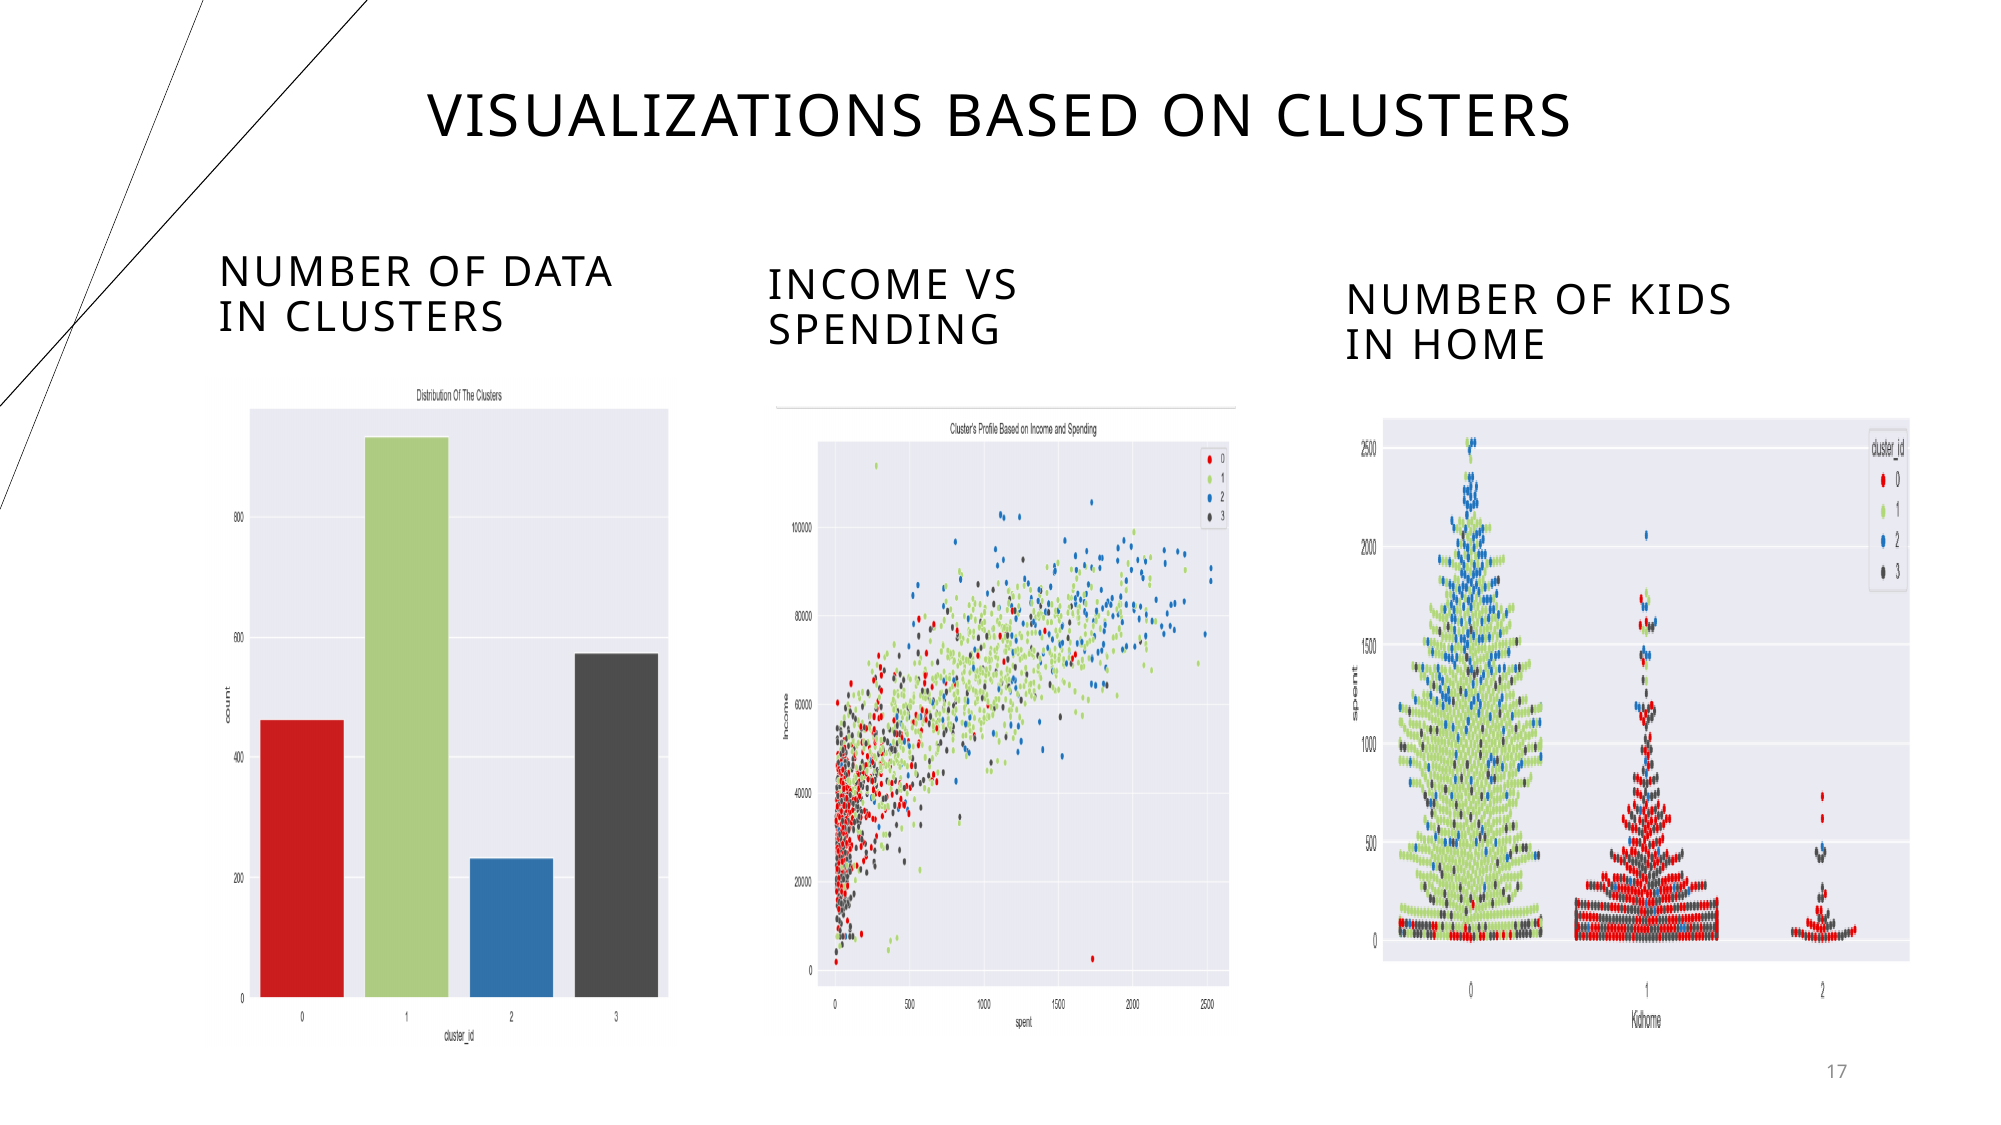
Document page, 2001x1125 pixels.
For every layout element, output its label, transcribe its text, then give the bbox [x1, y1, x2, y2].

list INCOME VS SPENDING [753, 241, 1229, 362]
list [203, 377, 677, 1047]
title VISUALIZATIONS BASED ON CLUSTERS [309, 77, 1691, 159]
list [762, 406, 1238, 1036]
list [1323, 390, 1920, 1060]
list NUMBER OF DATA IN CLUSTERS [203, 213, 677, 349]
list NUMBER OF KIDS IN HOME [1330, 241, 1804, 377]
slide_number 17 [1412, 1060, 1863, 1103]
